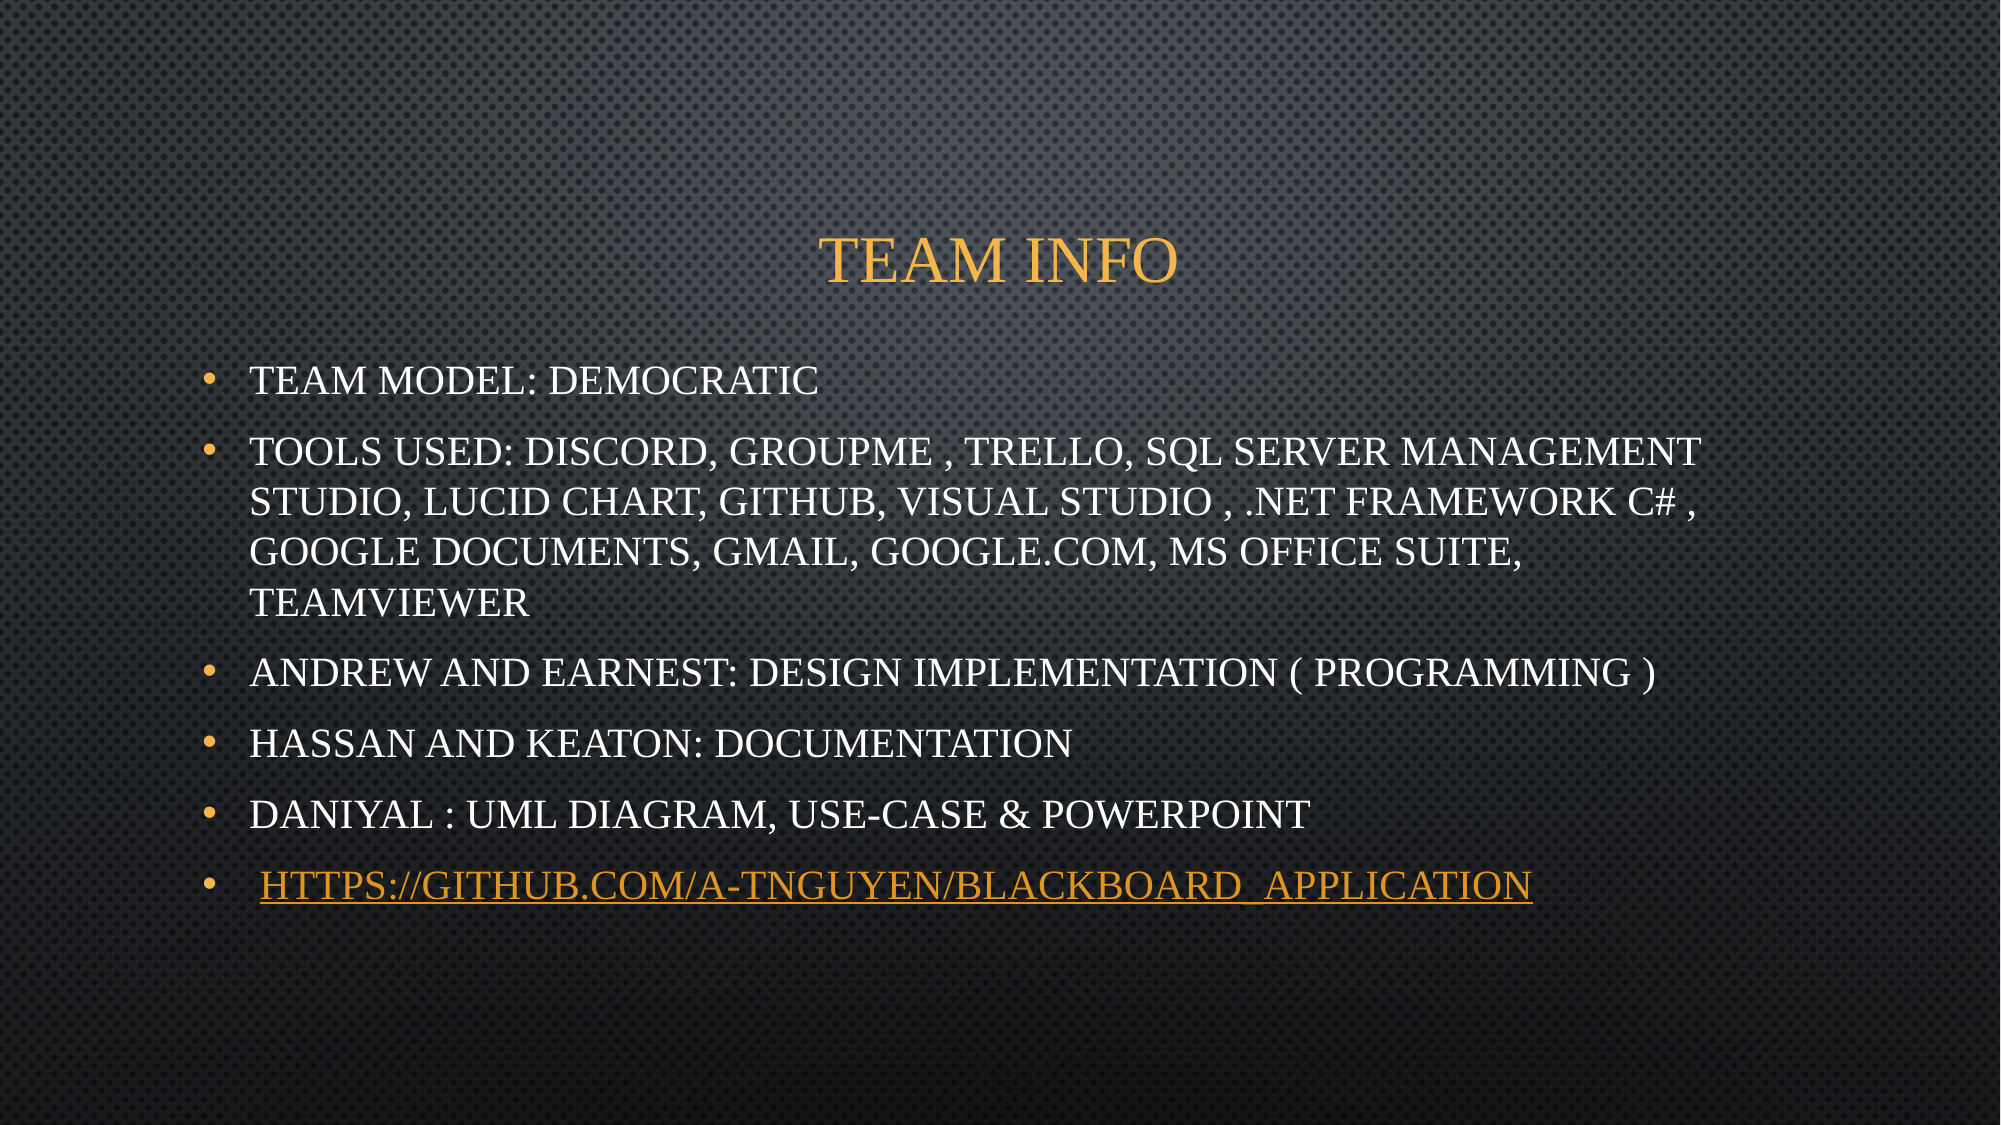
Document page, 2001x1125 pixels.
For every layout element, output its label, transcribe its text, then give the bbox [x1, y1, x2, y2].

list Team Model: Democratic Tools Used: Discord, GroupMe , Trello, SQL Server Management Studio, Lucid Chart, GitHub, Visual Studio , .NET Framework C# , Google Documents, Gmail, Google.com, MS Office Suite, TeamViewer Andrew and Earnest: Design Implementation ( Programming ) Hassan and Keaton: Documentation Daniyal : UML Diagram, Use-Case & PowerPoint https://github.com/A-TNguyen/BlackBoard_Application [187, 311, 1813, 950]
picture [0, 0, 2001, 1125]
title TEAM INFO [187, 99, 1813, 311]
